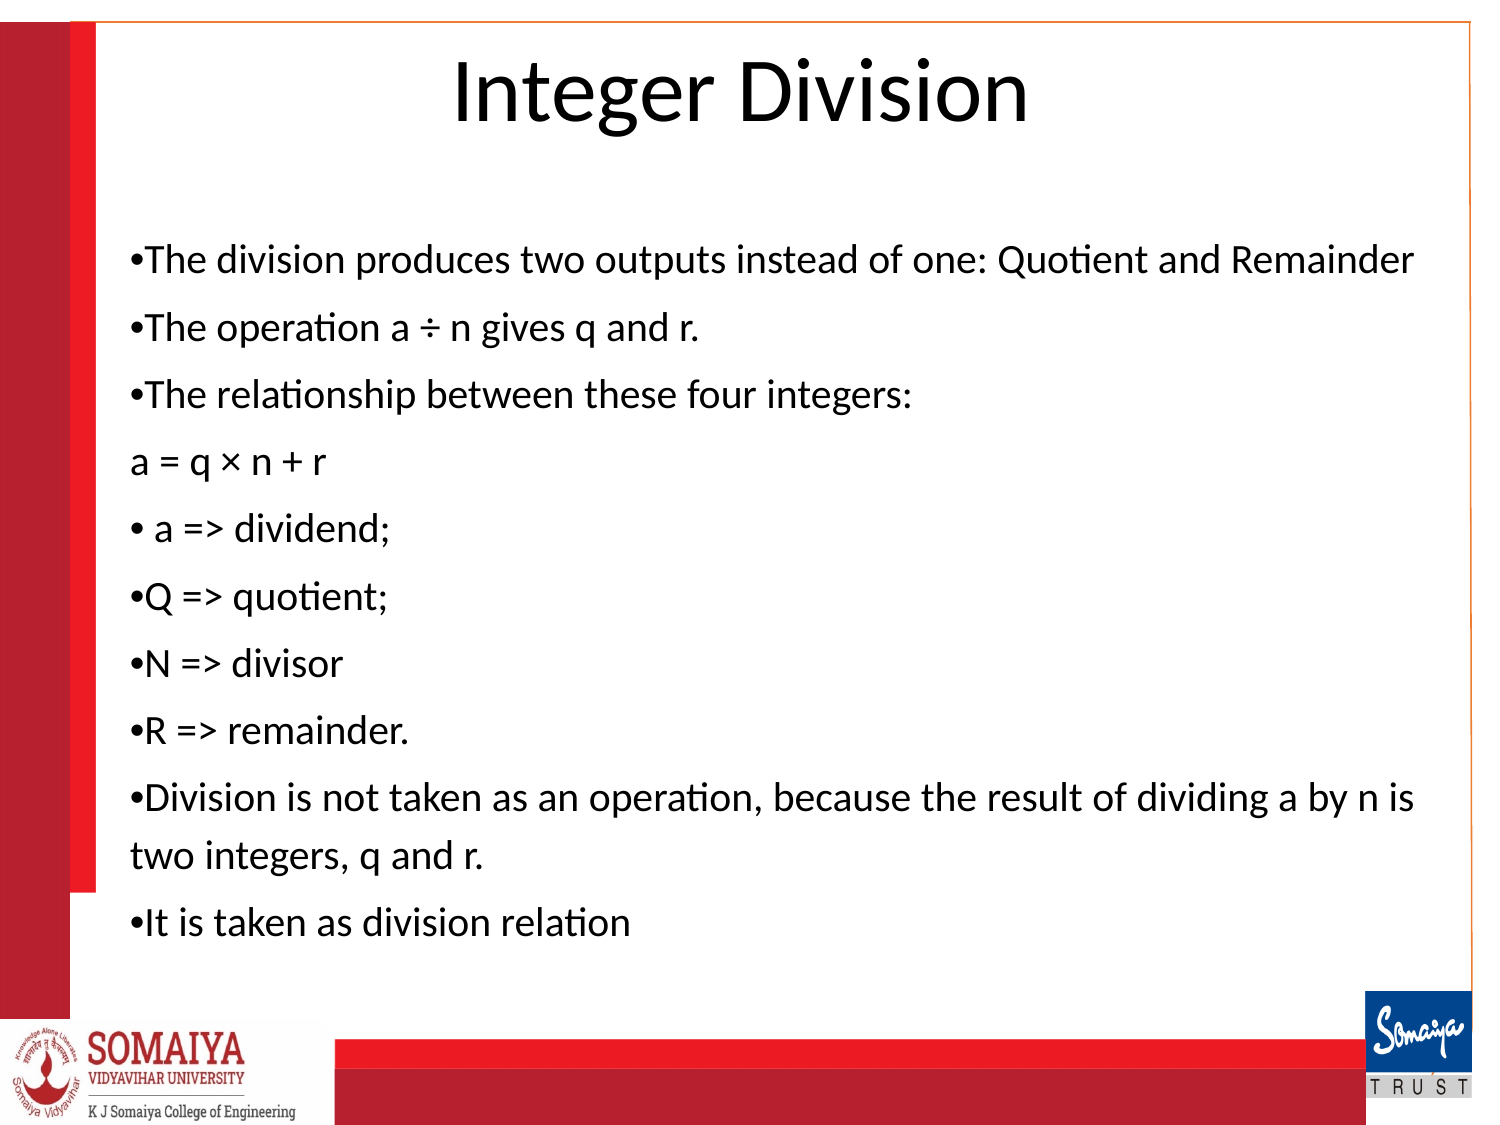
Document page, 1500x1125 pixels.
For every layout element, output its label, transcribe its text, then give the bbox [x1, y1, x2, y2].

picture [1365, 991, 1472, 1098]
picture [0, 22, 327, 1125]
picture [335, 1040, 1365, 1125]
title Integer Division [134, 35, 1349, 179]
list •The division produces two outputs instead of one: Quotient and Remainder •The operation a ÷ n gives q and r. •The relationship between these four integers: a = q × n + r • a => dividend; •Q => quotient; •N => divisor •R => remainder. •Division is not taken as an operation, because the result of dividing a by n is two integers, q and r. •It is taken as division relation [114, 217, 1465, 960]
